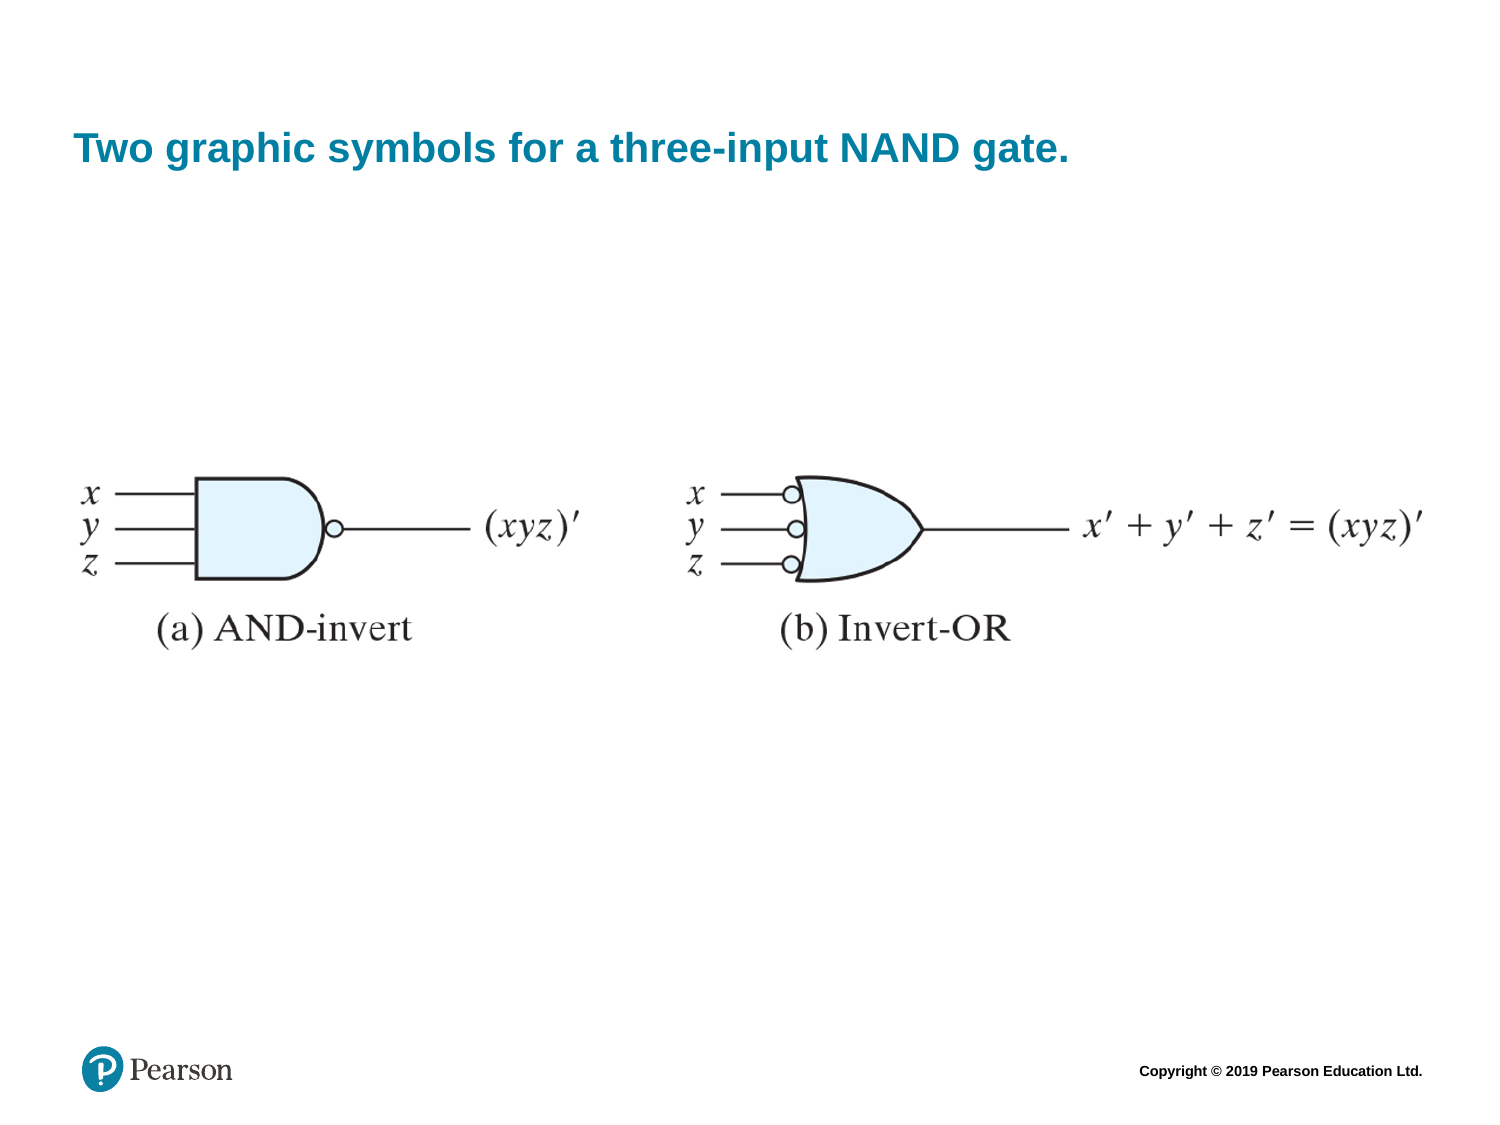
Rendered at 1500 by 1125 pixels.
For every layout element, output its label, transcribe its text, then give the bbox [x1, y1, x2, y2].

title Two graphic symbols for a three-input NAND gate. [73, 70, 1450, 175]
picture [74, 471, 1426, 654]
